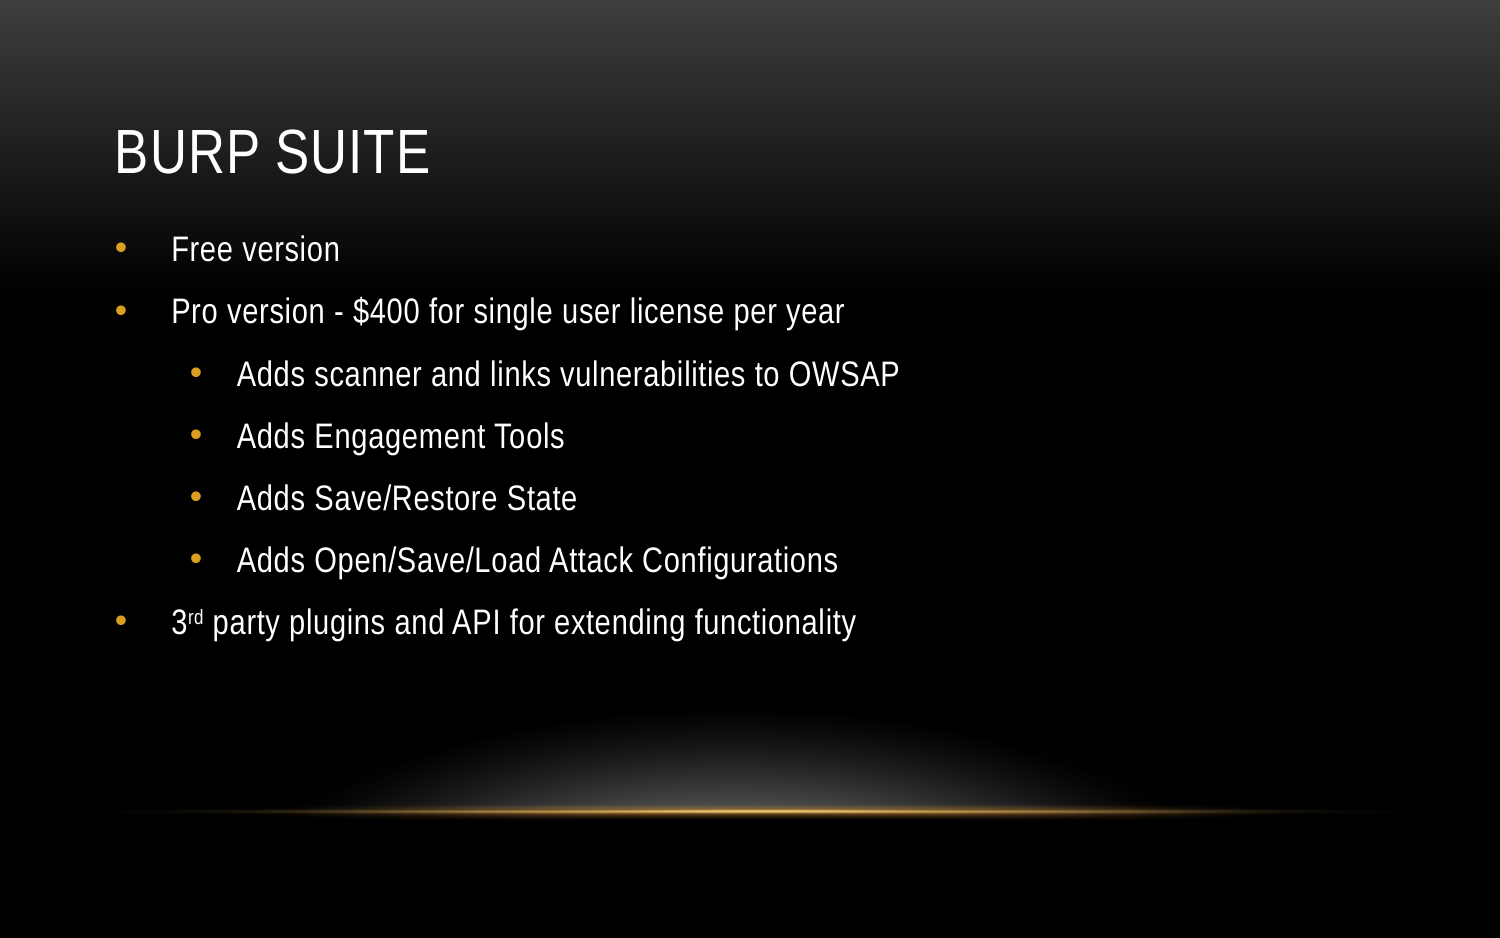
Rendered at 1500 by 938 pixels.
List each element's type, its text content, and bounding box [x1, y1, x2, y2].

list Free version Pro version - $400 for single user license per year Adds scanner and links vulnerabilities to OWSAP Adds Engagement Tools Adds Save/Restore State Adds Open/Save/Load Attack Configurations 3rd party plugins and API for extending functionality [99, 218, 1400, 782]
picture [0, 0, 1500, 938]
title Burp Suite [99, 37, 1400, 194]
